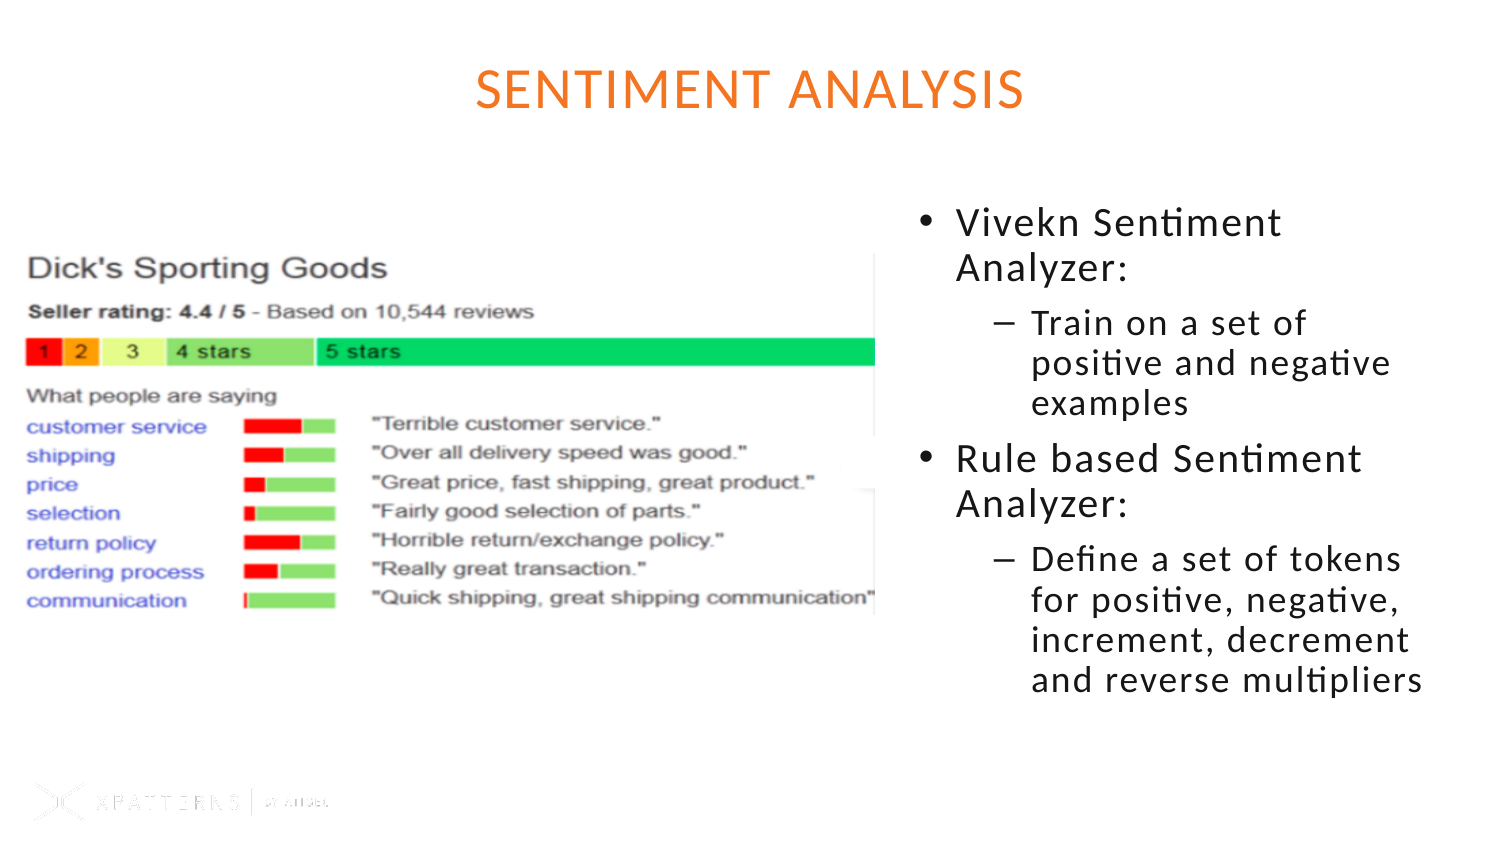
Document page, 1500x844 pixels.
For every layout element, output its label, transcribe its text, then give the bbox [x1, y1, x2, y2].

list Vivekn Sentiment Analyzer: Train on a set of positive and negative examples Rule based Sentiment Analyzer: Define a set of tokens for positive, negative, increment, decrement and reverse multipliers [903, 192, 1464, 726]
title Sentiment analysis [75, 25, 1425, 154]
picture [18, 249, 876, 615]
